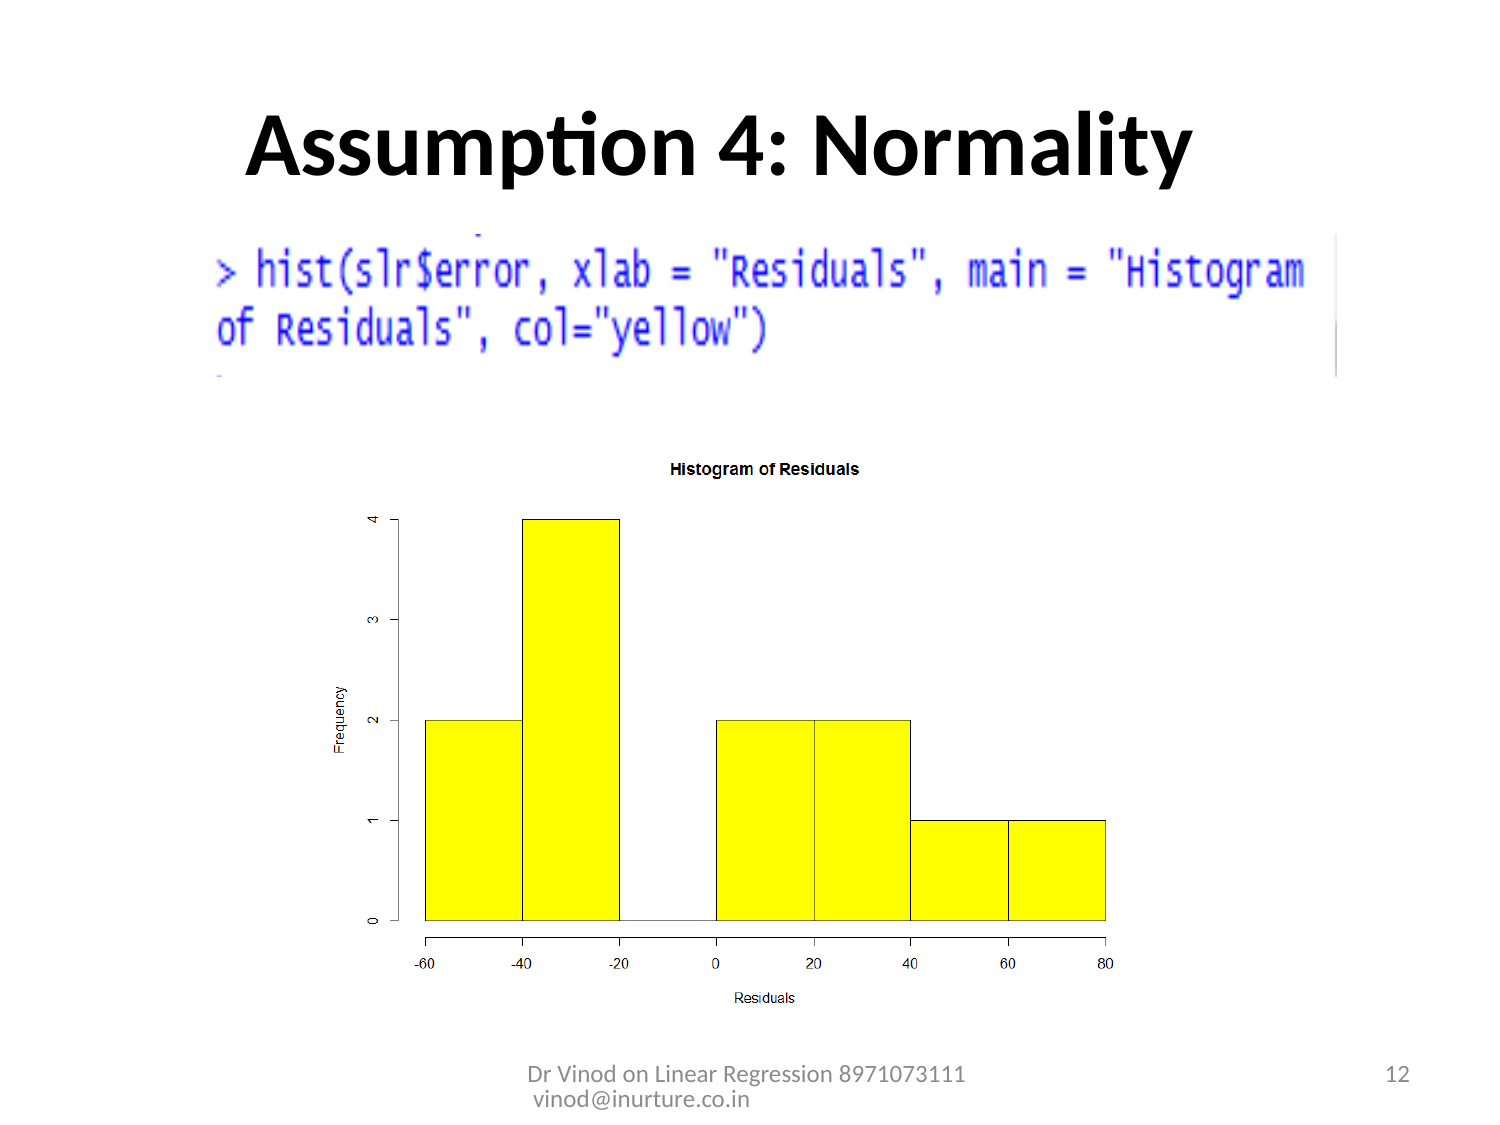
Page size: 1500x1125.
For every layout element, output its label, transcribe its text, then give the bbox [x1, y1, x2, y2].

picture [210, 234, 1337, 377]
slide_number 12 [1074, 1042, 1425, 1103]
footer Dr Vinod on Linear Regression 8971073111 vinod@inurture.co.in [512, 1042, 988, 1103]
picture [327, 433, 1169, 1024]
title Assumption 4: Normality [35, 45, 1425, 233]
